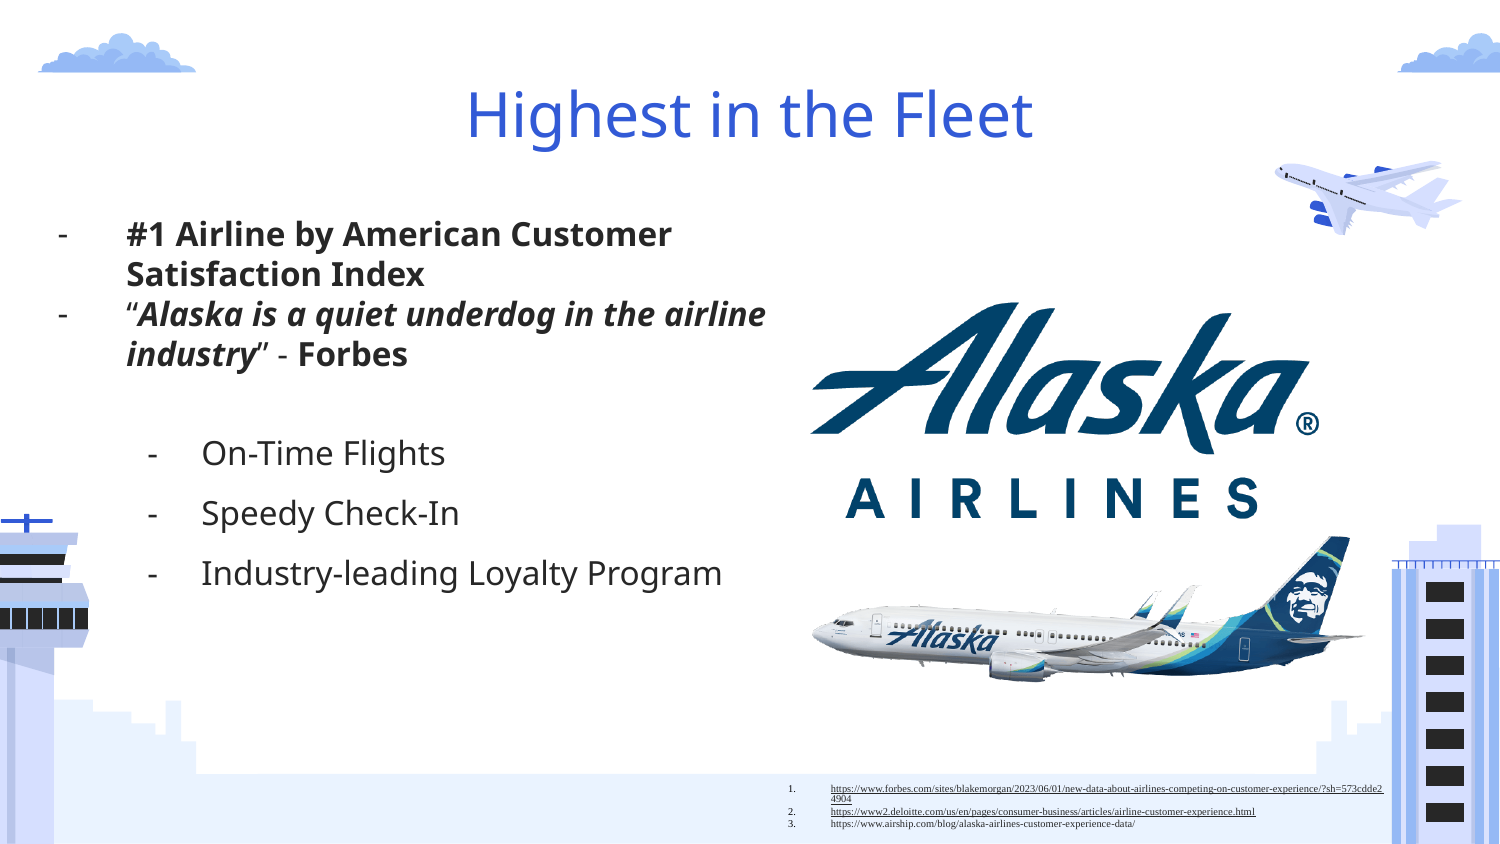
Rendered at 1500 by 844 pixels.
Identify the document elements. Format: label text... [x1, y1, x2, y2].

picture [762, 254, 1366, 694]
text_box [1274, 160, 1463, 236]
text_box https://www.forbes.com/sites/blakemorgan/2023/06/01/new-data-about-airlines-competing-on-customer-experience/?sh=573cdde24904 https://www2.deloitte.com/us/en/pages/consumer-business/articles/airline-customer-experience.html https://www.airship.com/blog/alaska-airlines-customer-experience-data/ [740, 767, 1400, 844]
title Highest in the Fleet [118, 60, 1382, 150]
subtitle #1 Airline by American Customer Satisfaction Index “Alaska is a quiet underdog in the airline industry” - Forbes On-Time Flights Speedy Check-In Industry-leading Loyalty Program [36, 198, 788, 674]
